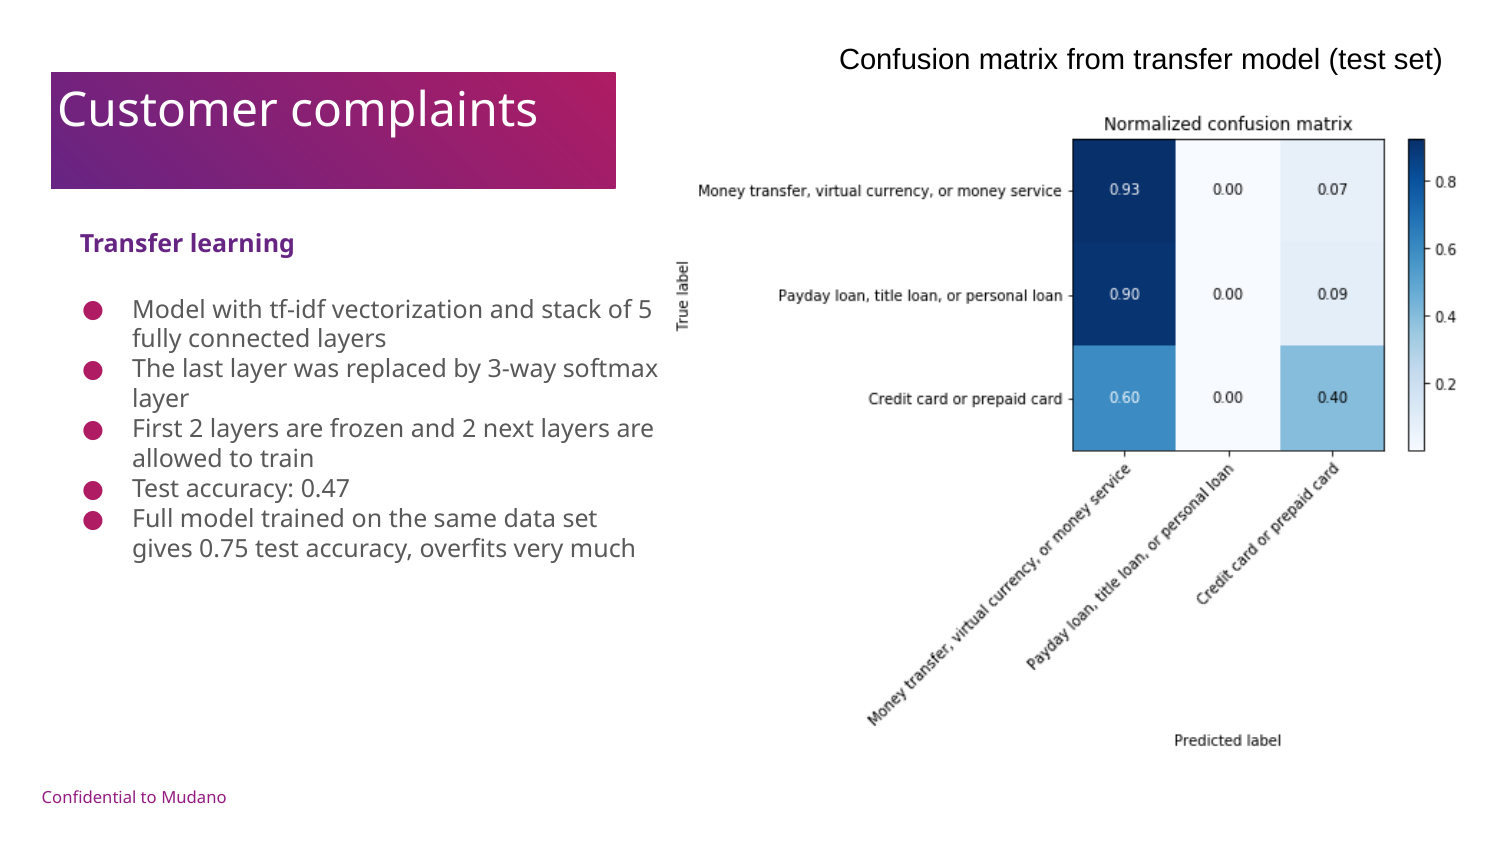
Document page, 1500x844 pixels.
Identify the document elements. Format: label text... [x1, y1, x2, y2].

picture [667, 106, 1467, 759]
text_box Confusion matrix from transfer model (test set) [824, 33, 1500, 84]
title Customer complaints [51, 72, 616, 189]
subtitle Transfer learning [48, 221, 662, 273]
list Model with tf-idf vectorization and stack of 5 fully connected layers The last layer was replaced by 3-way softmax layer First 2 layers are frozen and 2 next layers are allowed to train Test accuracy: 0.47 Full model trained on the same data set gives 0.75 test accuracy, overfits very much [51, 287, 662, 750]
